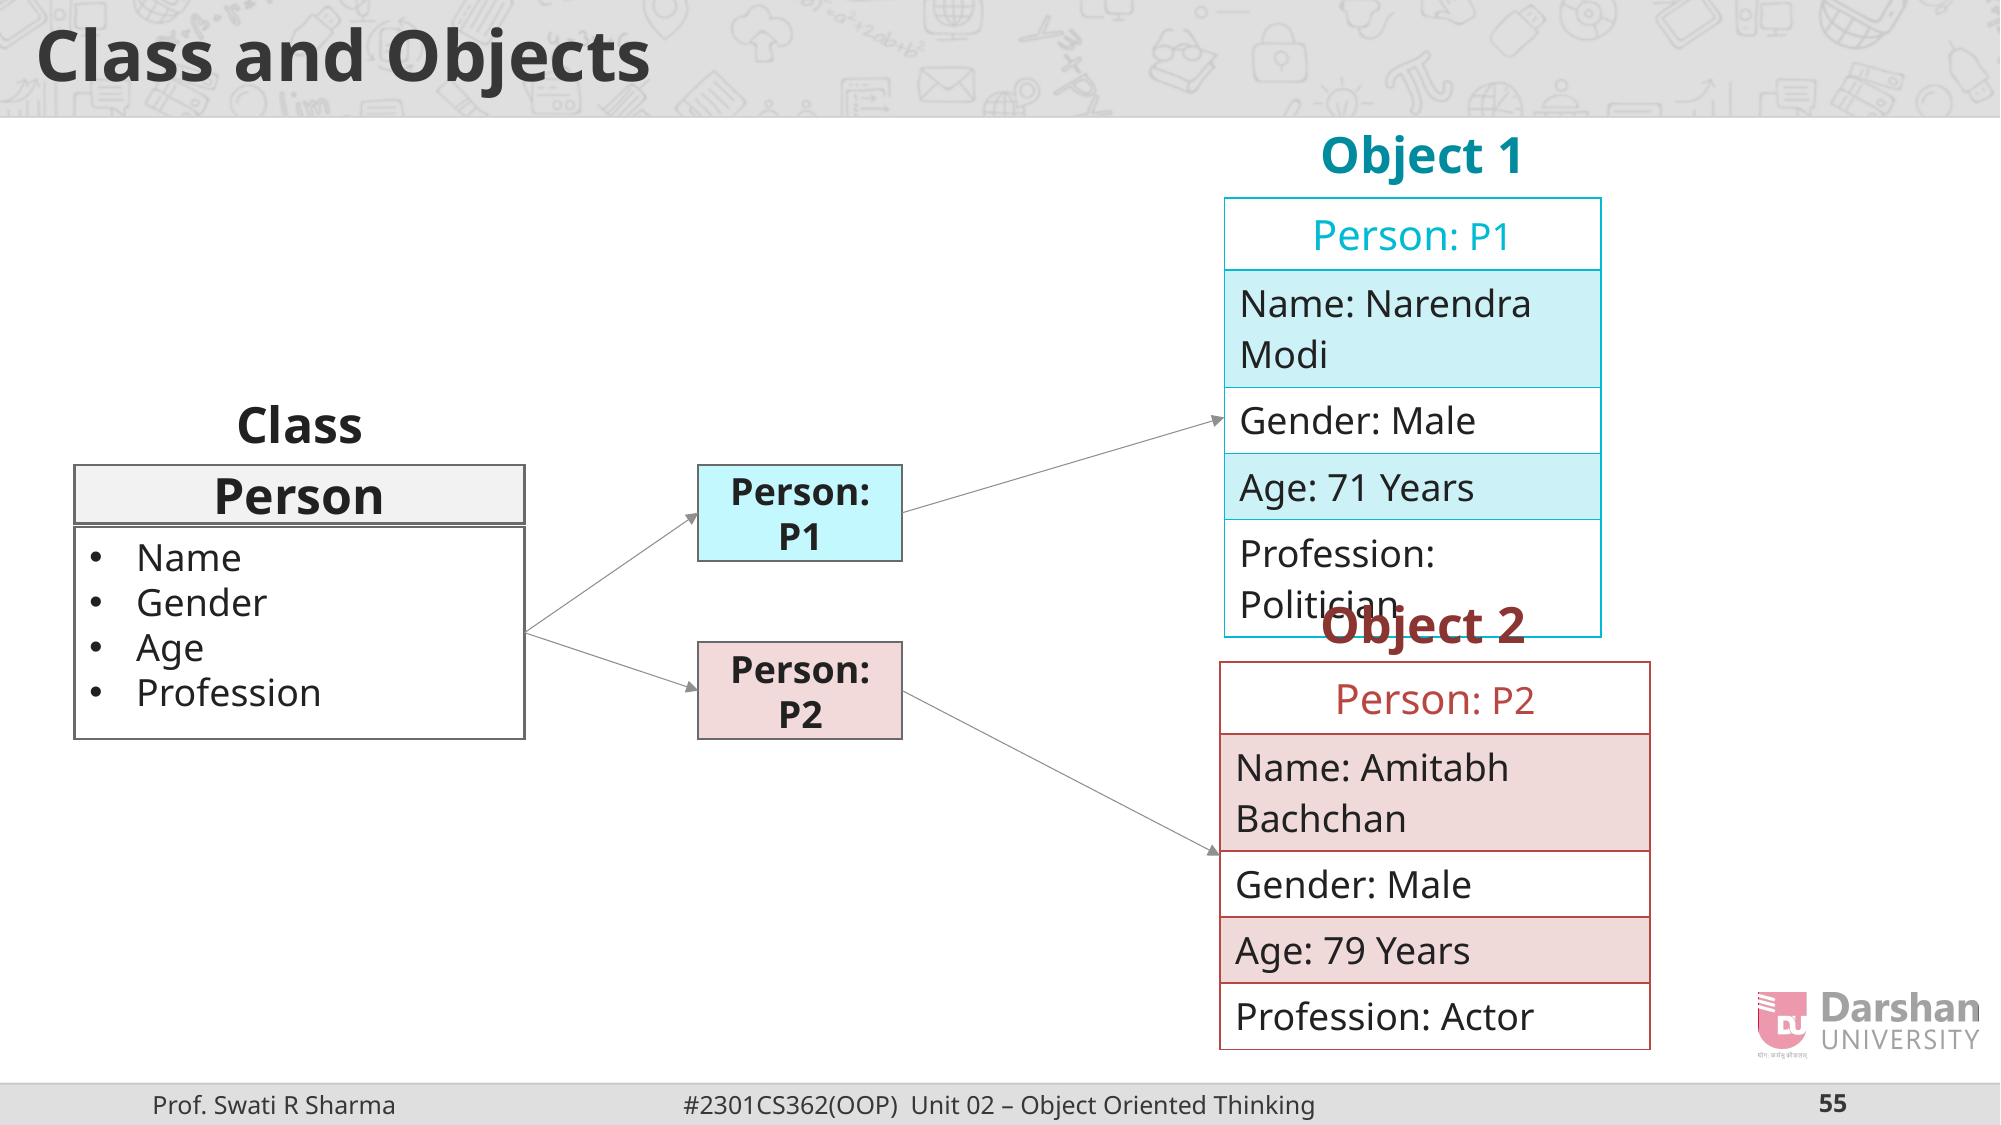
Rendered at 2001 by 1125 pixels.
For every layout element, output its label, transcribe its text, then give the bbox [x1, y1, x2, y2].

title Declaring an Object [1758, 992, 1979, 1059]
table_cell Name: Amitabh Bachchan [1221, 735, 1649, 850]
text_box Object 2 [1306, 585, 1541, 661]
text_box Person: P1 [697, 464, 903, 562]
table_cell Profession: Actor [1221, 984, 1649, 1049]
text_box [74, 464, 525, 739]
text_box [524, 512, 699, 632]
title Class and Objects [0, 0, 2000, 117]
text_box Class [221, 385, 378, 461]
table_cell Name: Narendra Modi [1225, 271, 1600, 387]
table_cell Gender: Male [1225, 388, 1600, 453]
text_box Person: P2 [697, 641, 903, 740]
table_cell Gender: Male [1221, 852, 1649, 916]
table_header Person: P1 [1225, 199, 1600, 269]
table_cell Age: 71 Years [1225, 454, 1600, 519]
table_header Person: P2 [1221, 663, 1649, 733]
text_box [902, 352, 1225, 513]
text_box Object 1 [1306, 116, 1541, 192]
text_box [524, 632, 699, 691]
table_cell Profession: Politician [1225, 520, 1600, 636]
table_cell Age: 79 Years [1221, 918, 1649, 982]
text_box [902, 690, 1221, 817]
